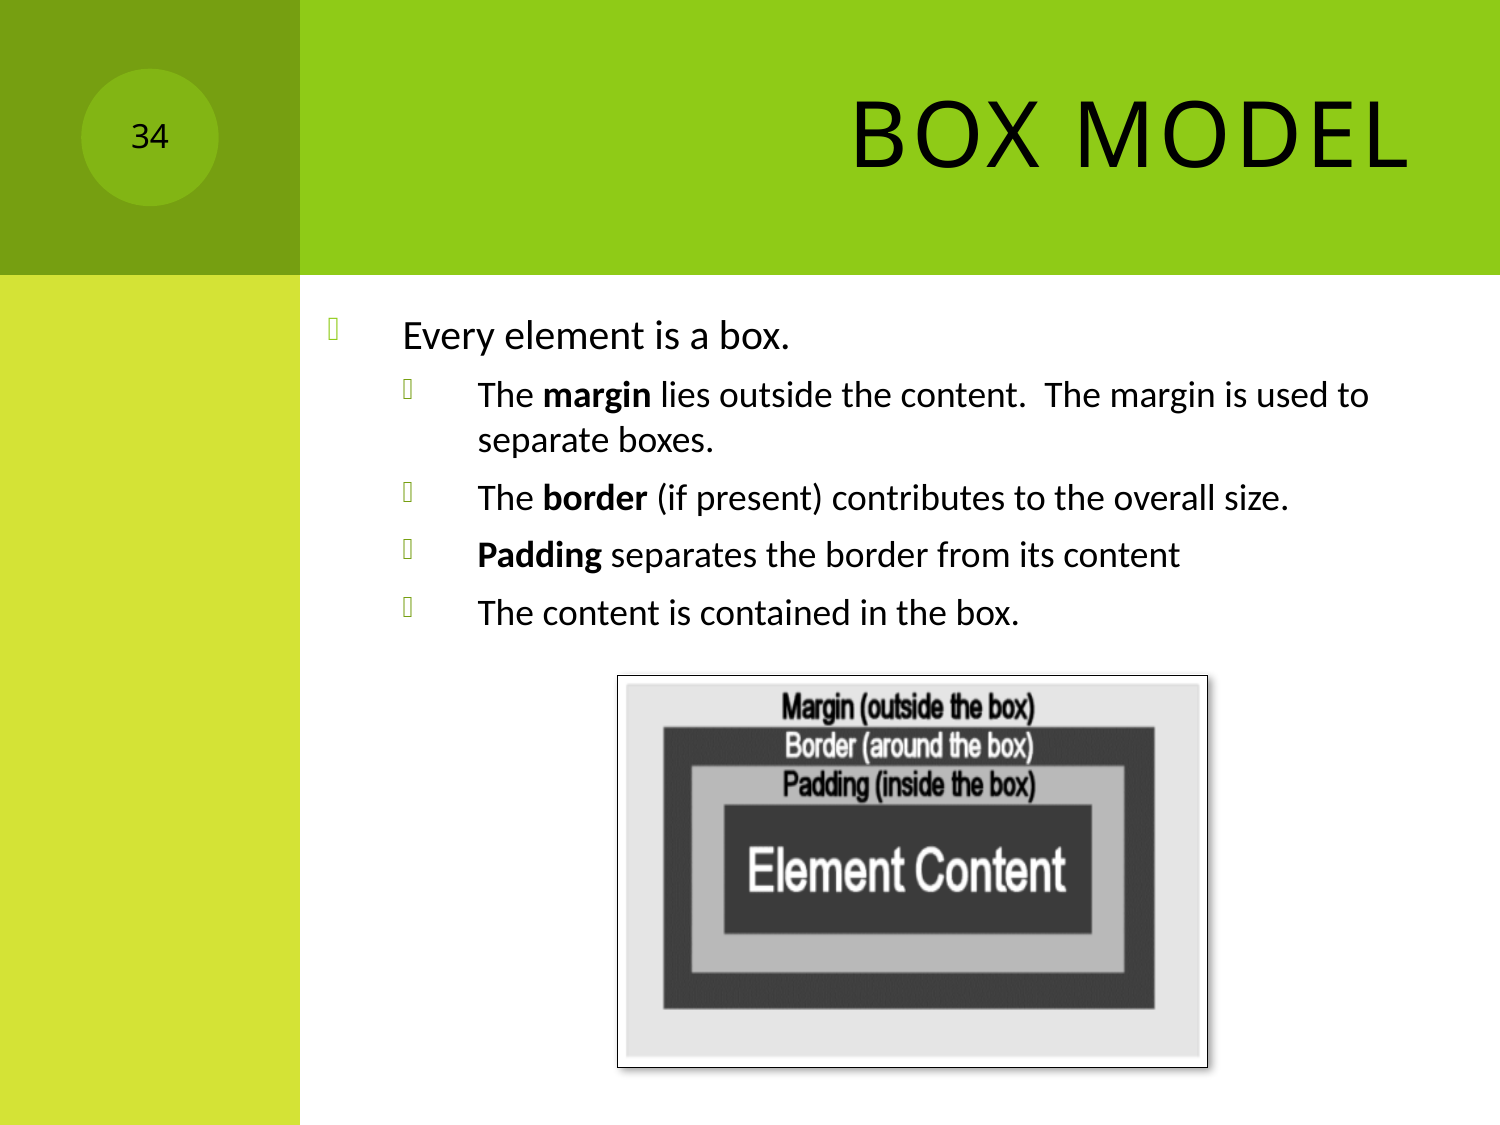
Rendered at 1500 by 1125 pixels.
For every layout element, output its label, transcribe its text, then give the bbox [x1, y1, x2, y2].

title Box Model [399, 37, 1425, 225]
picture [616, 674, 1209, 1068]
list Every element is a box. The margin lies outside the content. The margin is used to separate boxes. The border (if present) contributes to the overall size. Padding separates the border from its content The content is contained in the box. [312, 299, 1475, 1013]
slide_number 34 [87, 87, 213, 188]
